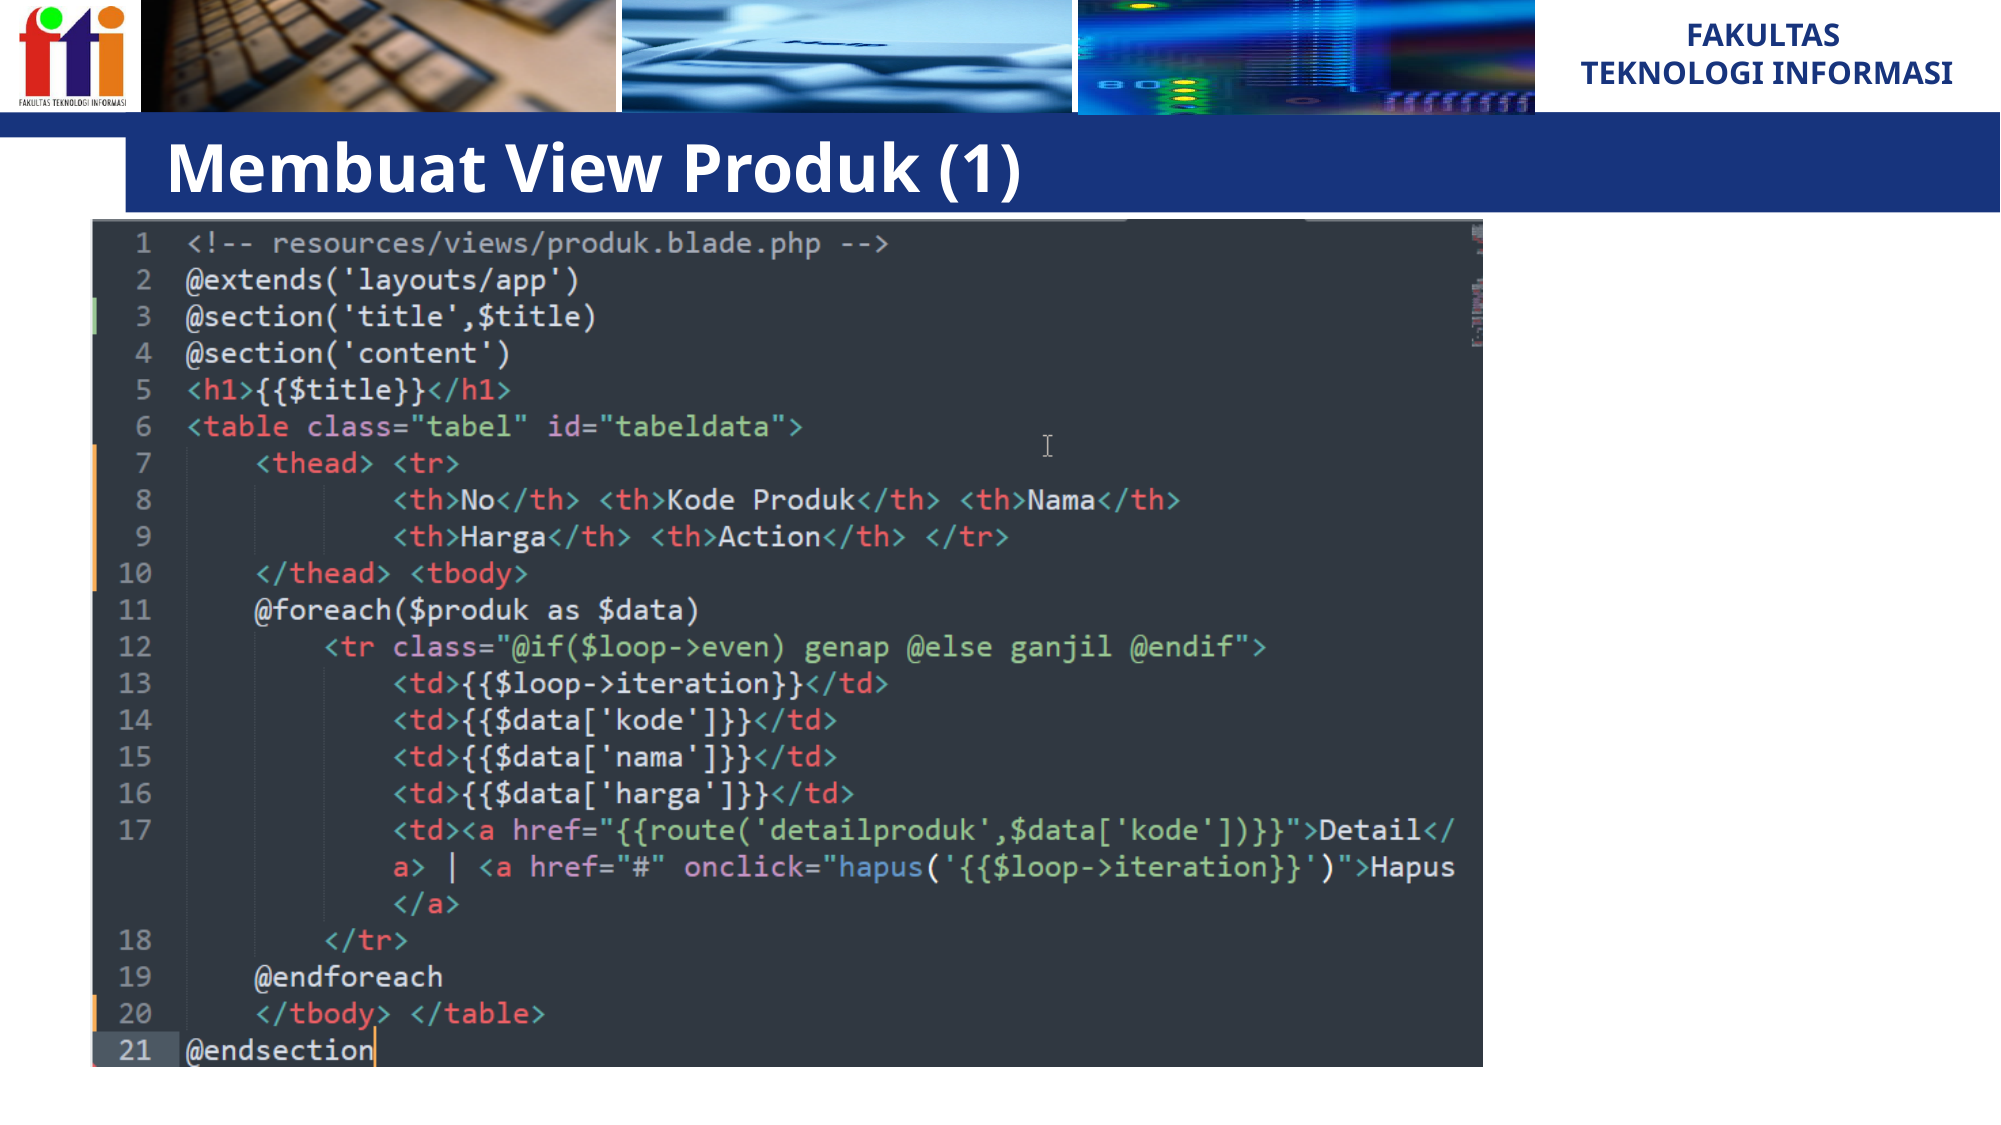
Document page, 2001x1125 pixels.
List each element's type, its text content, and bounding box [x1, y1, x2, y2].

picture [1078, 0, 1535, 115]
title Membuat View Produk (1) [149, 119, 1934, 213]
picture [19, 6, 126, 106]
picture [622, 0, 1072, 113]
picture [90, 219, 1483, 1067]
picture [141, 0, 616, 112]
